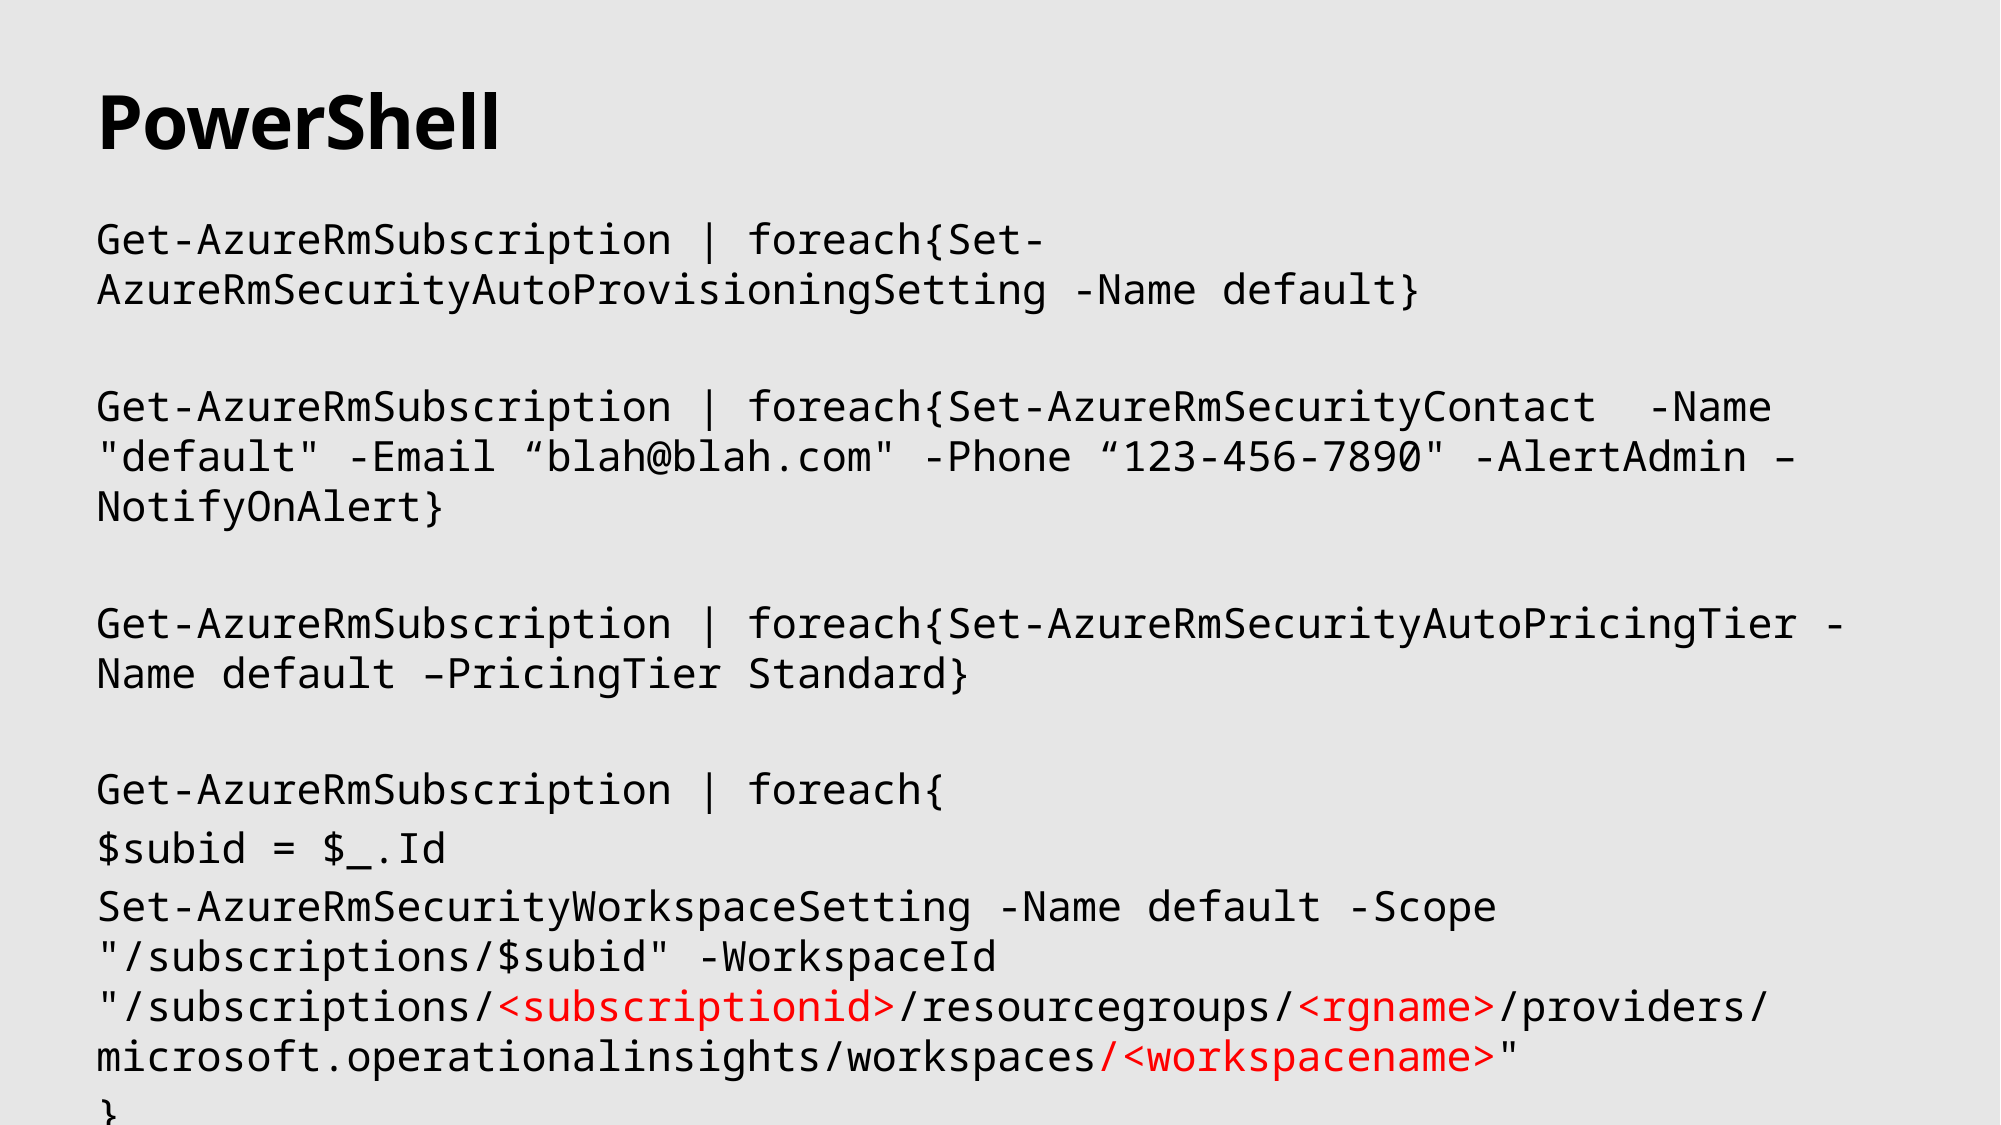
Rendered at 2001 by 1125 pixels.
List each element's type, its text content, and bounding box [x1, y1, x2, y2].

list Get-AzureRmSubscription | foreach{Set-AzureRmSecurityAutoProvisioningSetting -Name default} Get-AzureRmSubscription | foreach{Set-AzureRmSecurityContact -Name "default" -Email “blah@blah.com" -Phone “123-456-7890" -AlertAdmin –NotifyOnAlert} Get-AzureRmSubscription | foreach{Set-AzureRmSecurityAutoPricingTier -Name default –PricingTier Standard} Get-AzureRmSubscription | foreach{ $subid = $_.Id Set-AzureRmSecurityWorkspaceSetting -Name default -Scope "/subscriptions/$subid" -WorkspaceId "/subscriptions/<subscriptionid>/resourcegroups/<rgname>/providers/microsoft.operationalinsights/workspaces/<workspacename>" } [96, 212, 1904, 1112]
title PowerShell [96, 75, 1904, 166]
